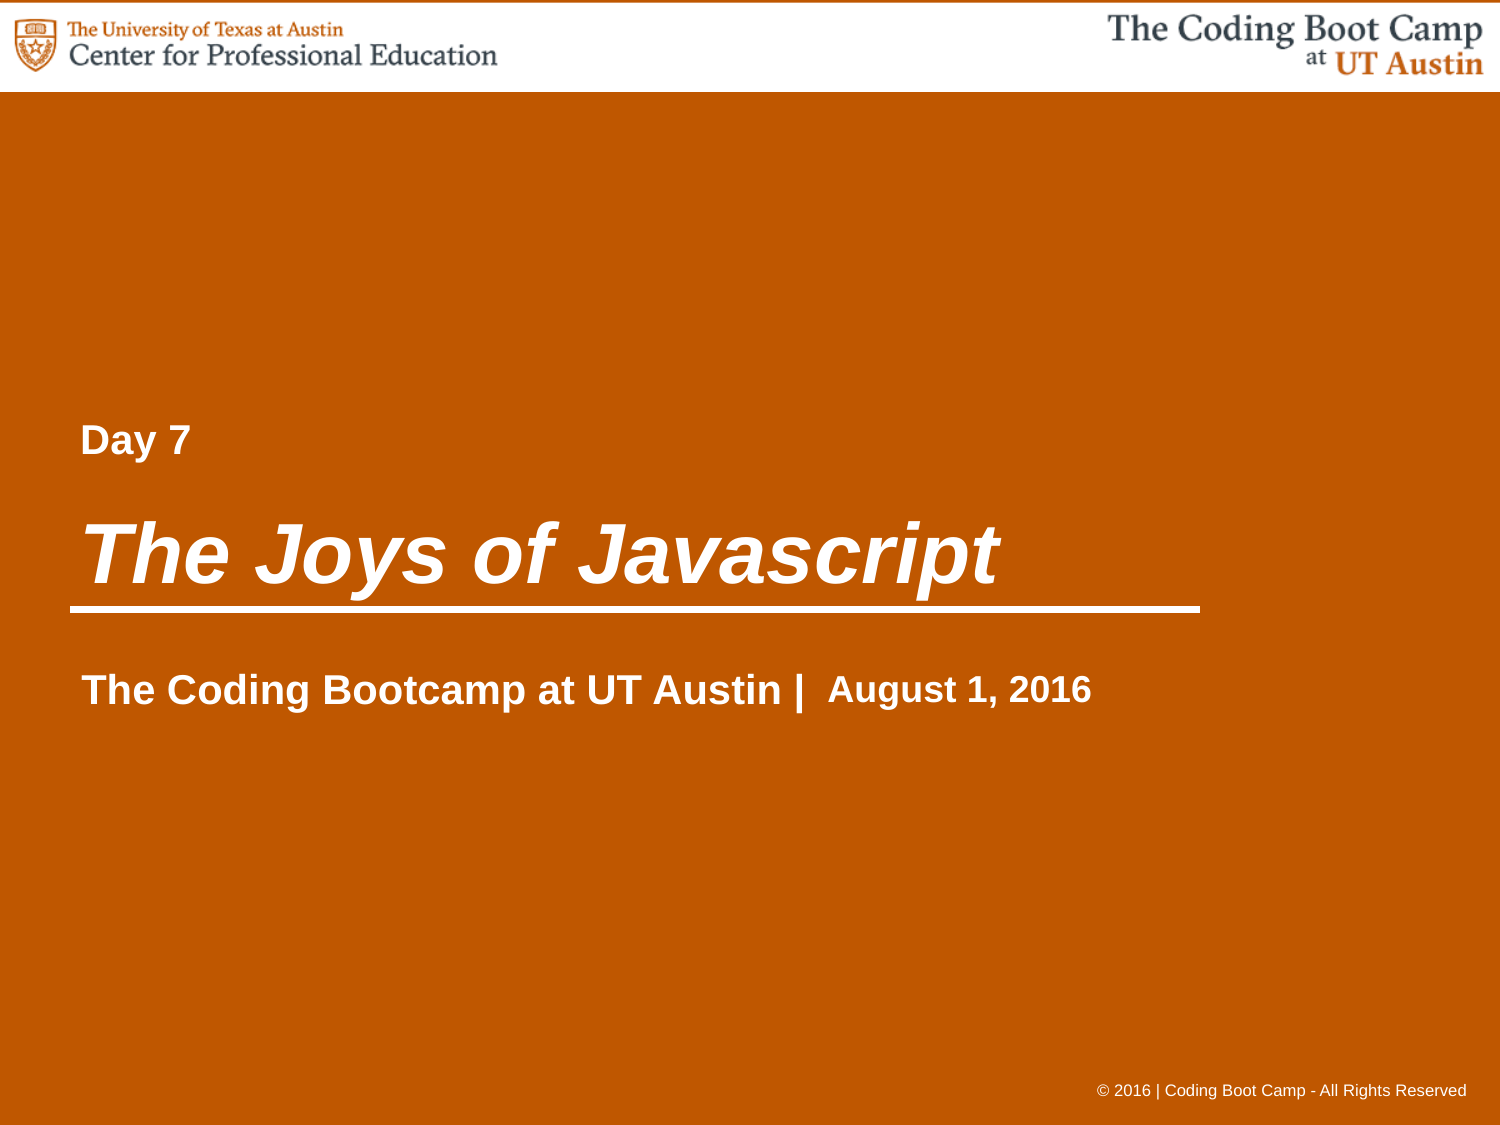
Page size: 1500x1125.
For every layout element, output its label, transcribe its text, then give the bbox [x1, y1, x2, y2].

list Day 7 [65, 410, 509, 474]
picture [0, 0, 1500, 92]
list August 1, 2016 [812, 662, 1185, 725]
title The Joys of Javascript [64, 484, 1415, 628]
